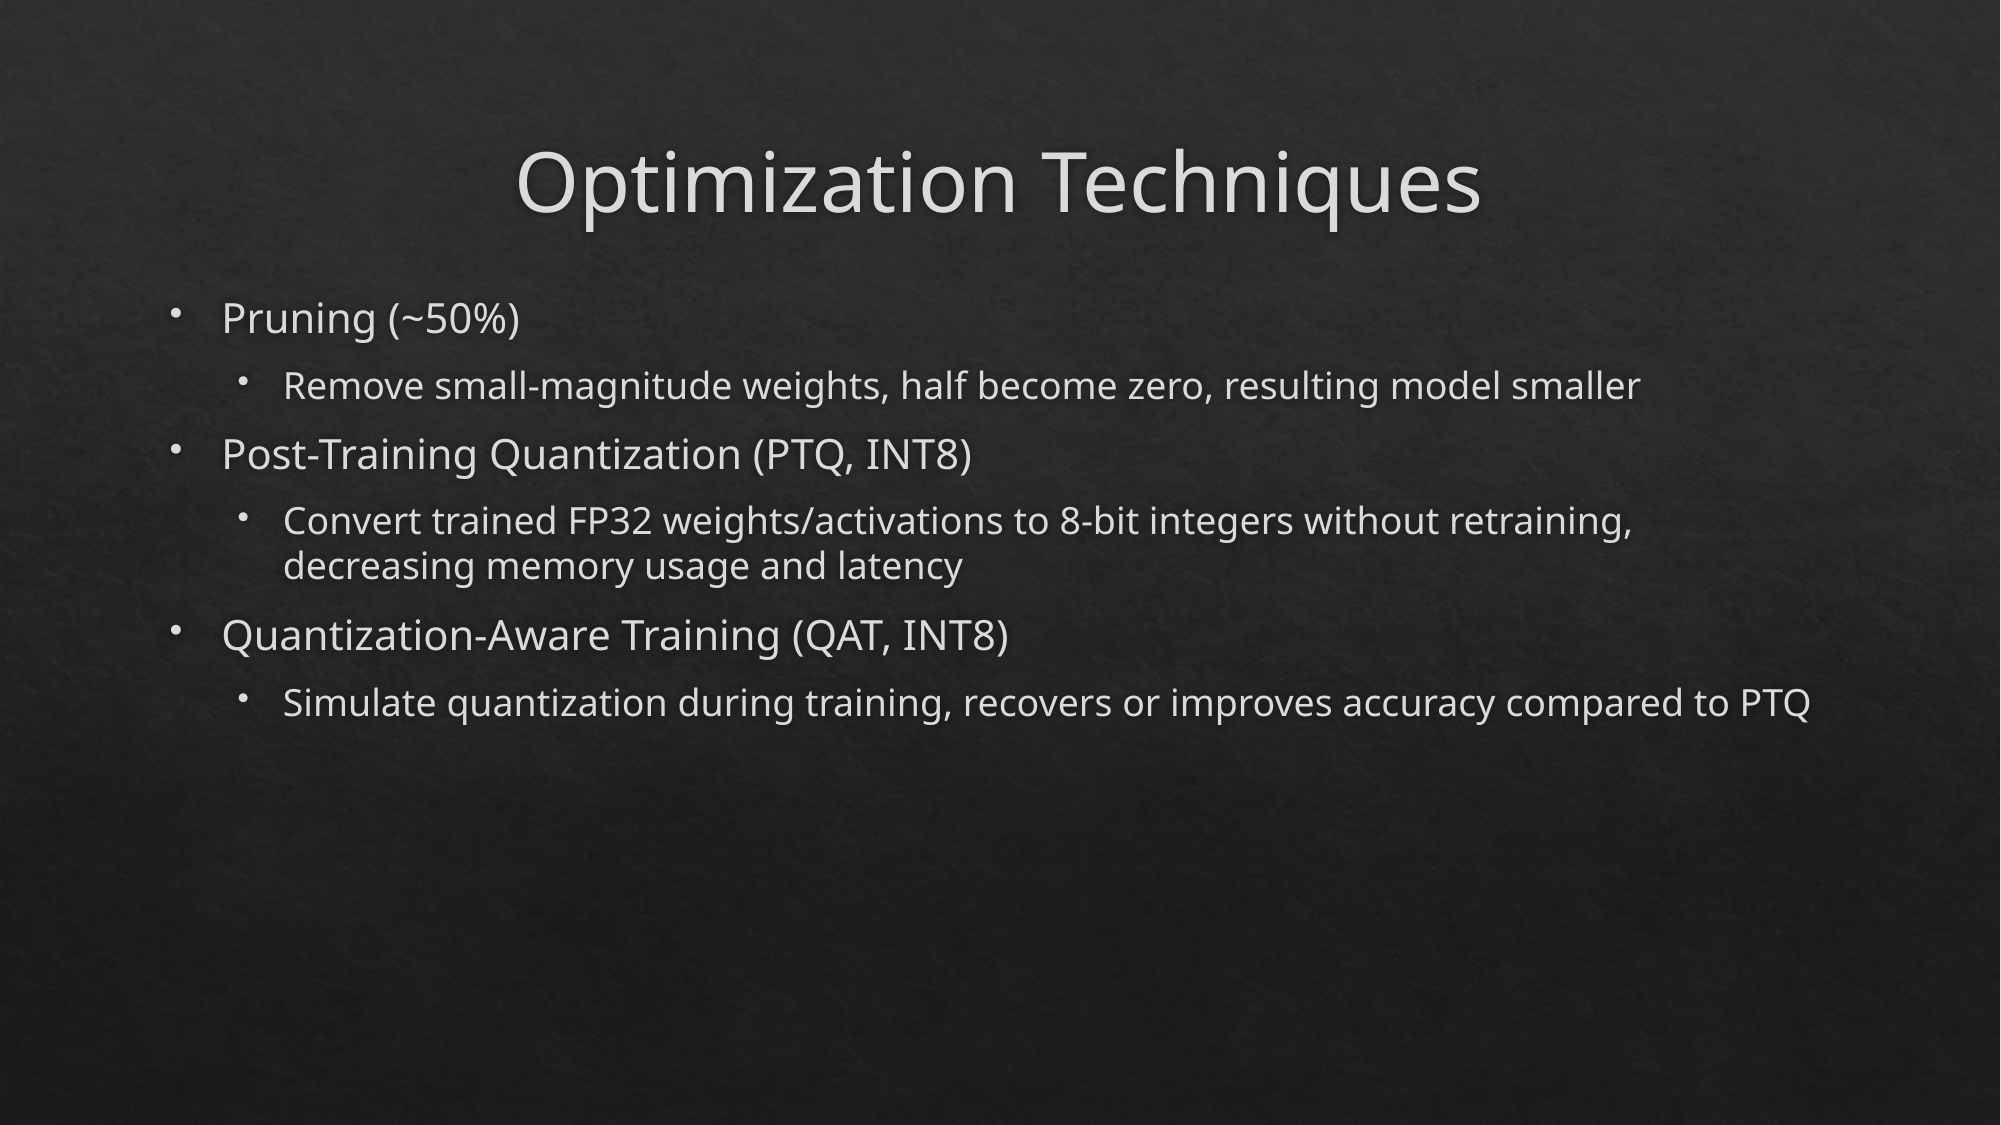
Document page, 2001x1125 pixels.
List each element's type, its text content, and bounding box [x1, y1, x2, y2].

list Pruning (~50%) Remove small-magnitude weights, half become zero, resulting model smaller Post-Training Quantization (PTQ, INT8) Convert trained FP32 weights/activations to 8-bit integers without retraining, decreasing memory usage and latency Quantization-Aware Training (QAT, INT8) Simulate quantization during training, recovers or improves accuracy compared to PTQ [149, 284, 1849, 950]
title Optimization Techniques [149, 99, 1849, 260]
